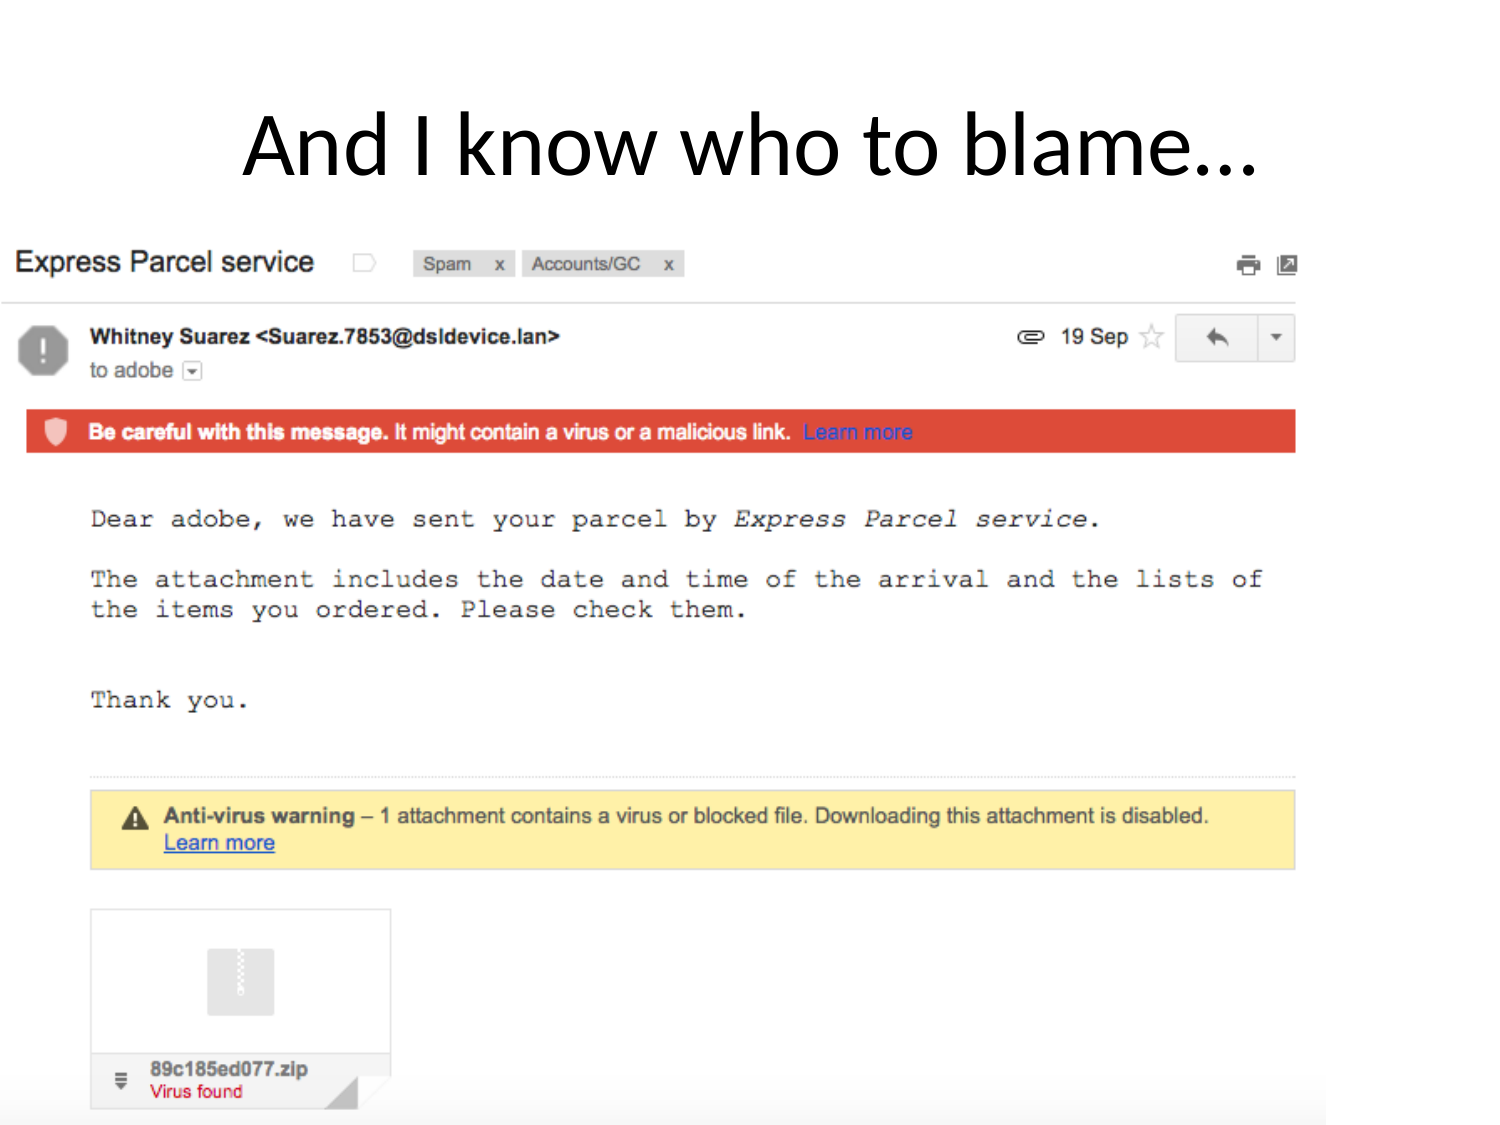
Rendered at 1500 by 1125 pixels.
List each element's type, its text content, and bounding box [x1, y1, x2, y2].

picture [0, 232, 1326, 1125]
title And I know who to blame… [75, 45, 1425, 233]
